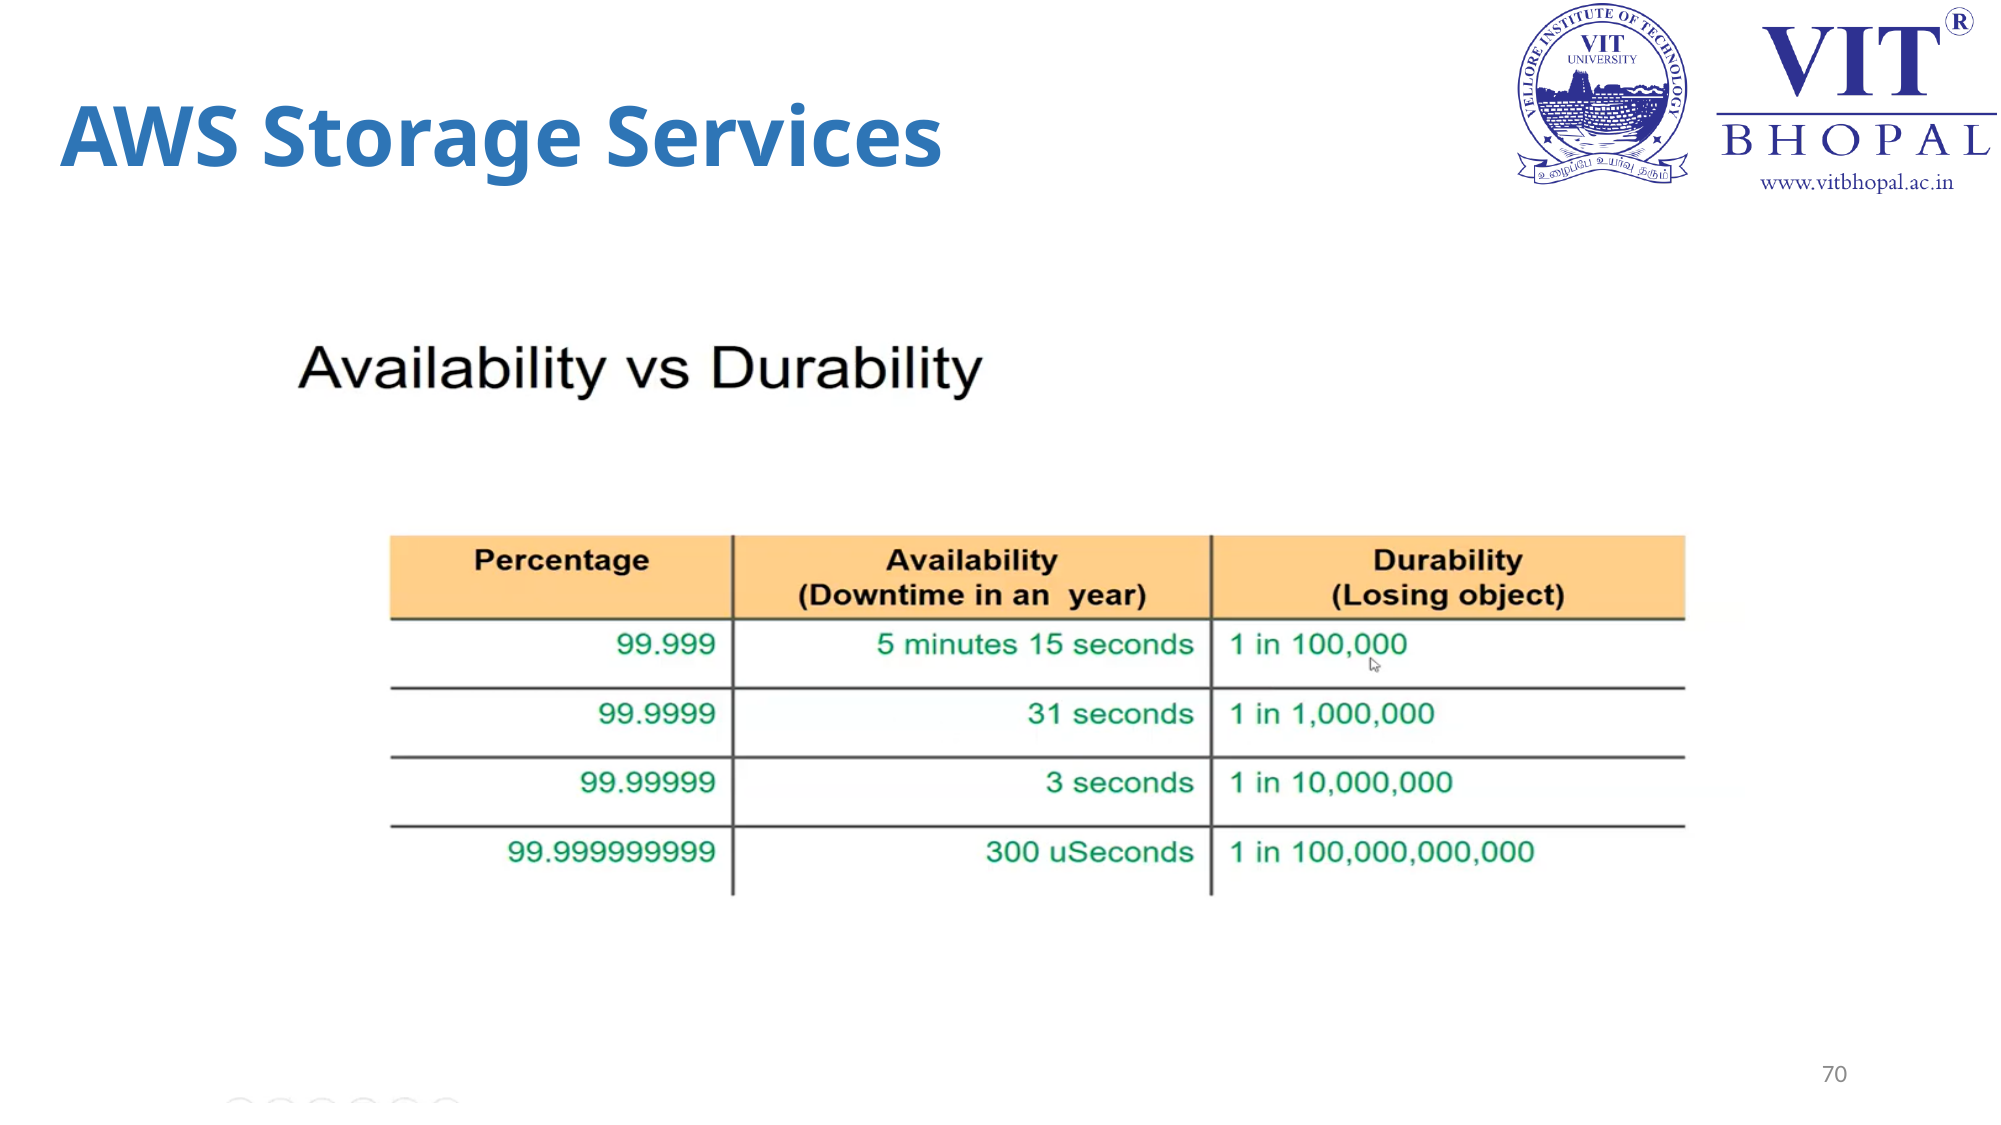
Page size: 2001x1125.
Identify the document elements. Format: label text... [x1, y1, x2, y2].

slide_number 70 [1745, 1042, 1863, 1103]
title AWS Storage Services [45, 59, 1863, 220]
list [219, 322, 1745, 1103]
picture [1517, 3, 1997, 194]
